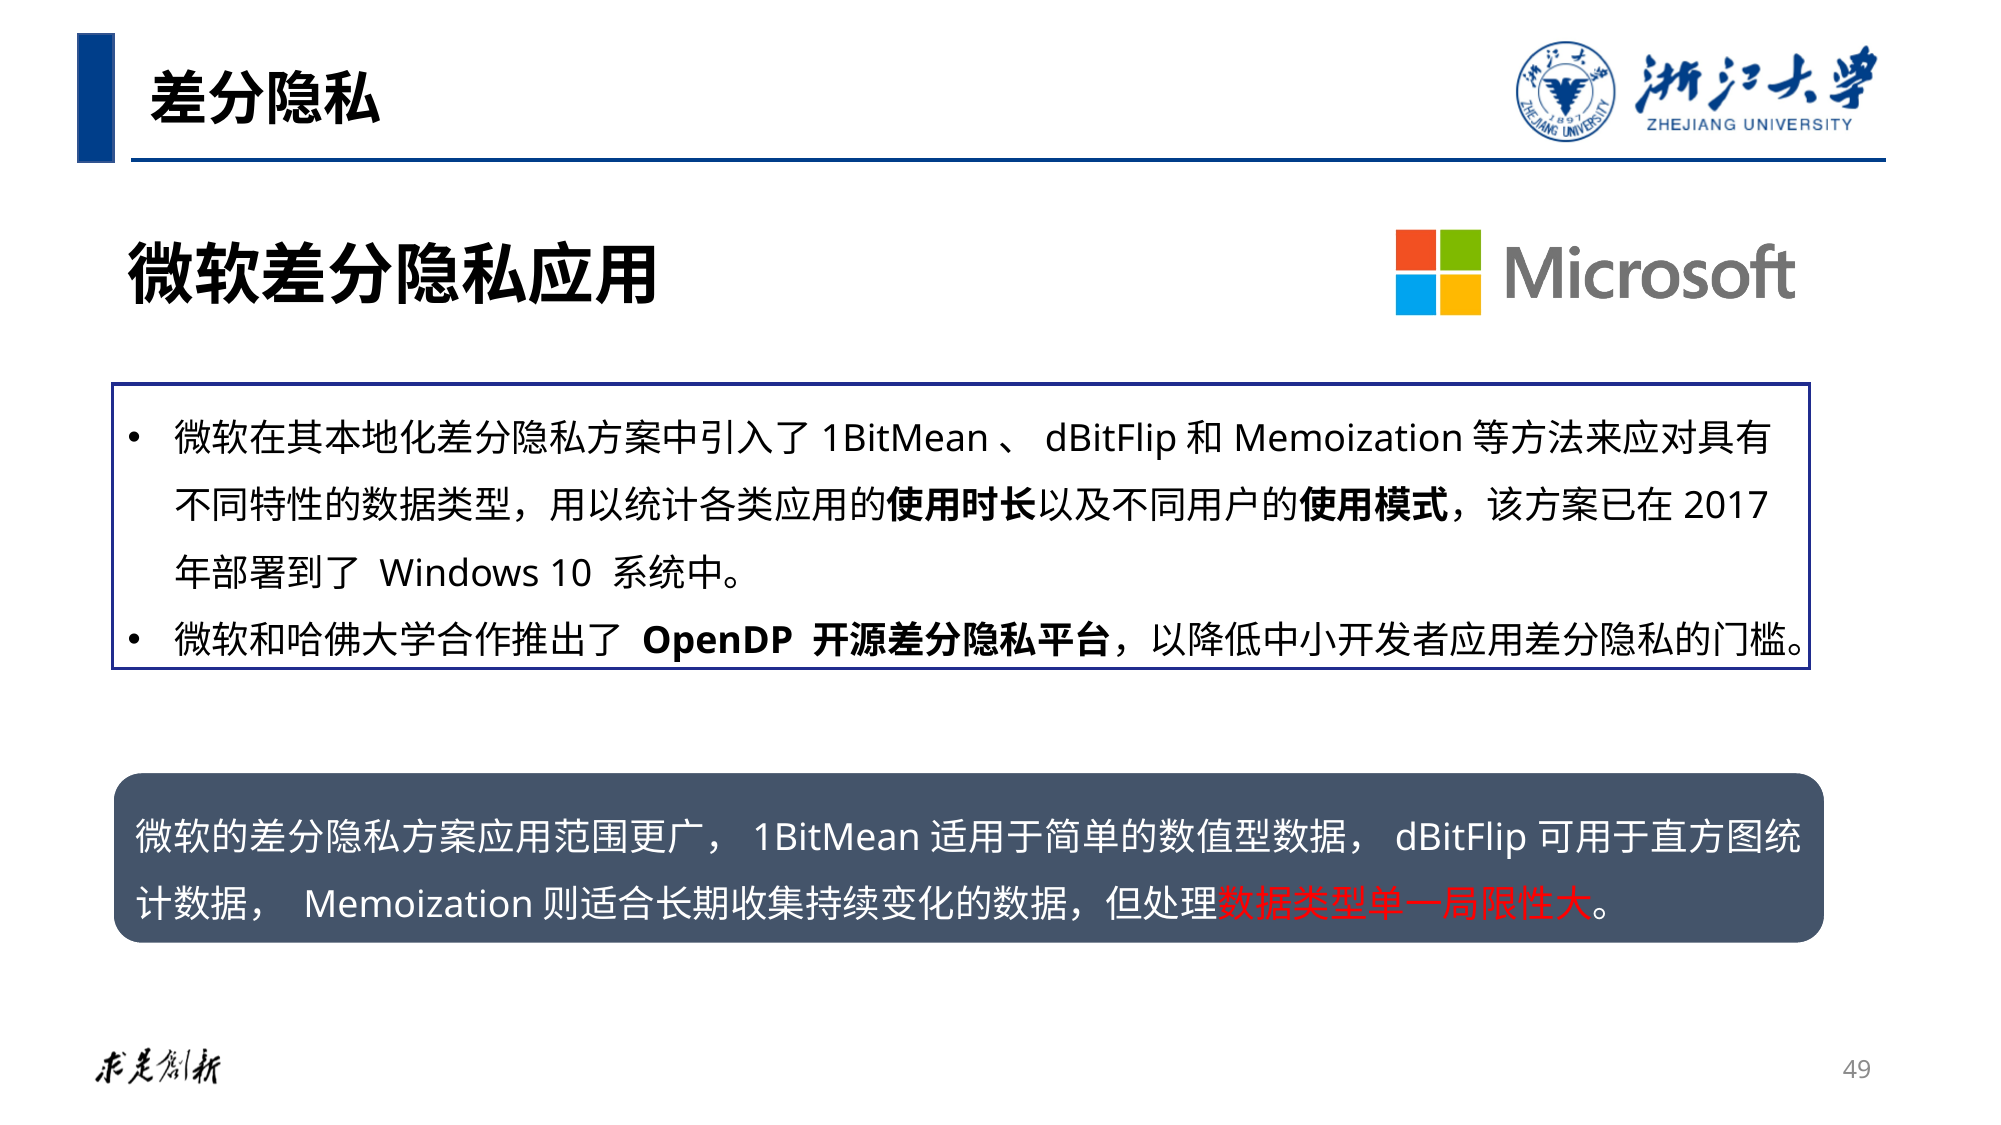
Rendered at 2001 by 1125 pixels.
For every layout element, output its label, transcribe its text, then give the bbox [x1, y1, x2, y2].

text_box 微软在其本地化差分隐私方案中引入了1BitMean、dBitFlip和Memoization等方法来应对具有不同特性的数据类型，用以统计各类应用的使用时长以及不同用户的使用模式，该方案已在2017年部署到了 Windows 10 系统中。 微软和哈佛大学合作推出了 OpenDP 开源差分隐私平台，以降低中小开发者应用差分隐私的门槛。 [112, 383, 1810, 670]
picture [1340, 178, 1850, 366]
picture [76, 1036, 239, 1096]
picture [1488, 24, 1887, 146]
text_box 微软的差分隐私方案应用范围更广，1BitMean适用于简单的数值型数据，dBitFlip可用于直方图统计数据， Memoization则适合长期收集持续变化的数据，但处理数据类型单一局限性大。 [111, 771, 1827, 945]
text_box 差分隐私 [118, 53, 413, 171]
slide_number 49 [1548, 1041, 1887, 1101]
text_box 微软差分隐私应用 [112, 224, 1340, 320]
